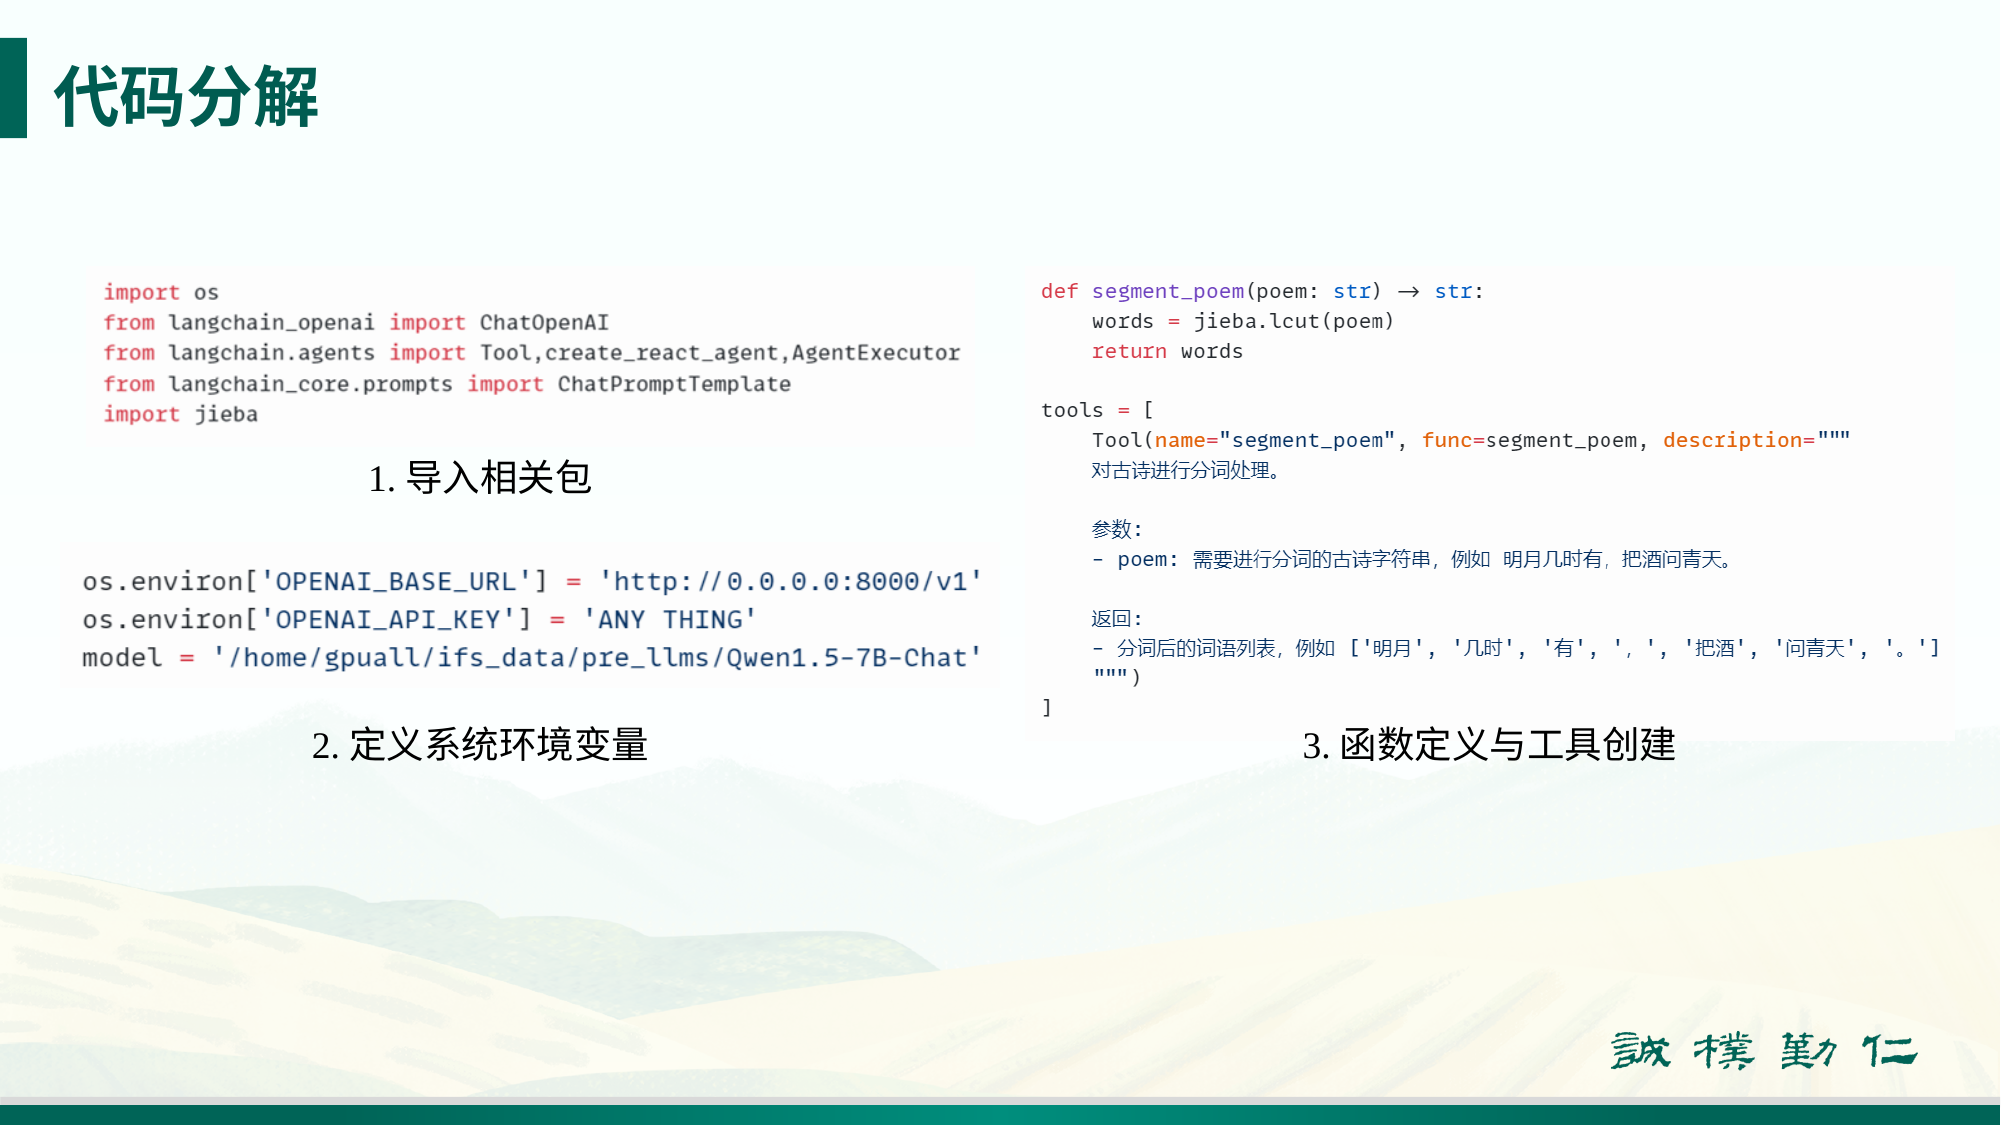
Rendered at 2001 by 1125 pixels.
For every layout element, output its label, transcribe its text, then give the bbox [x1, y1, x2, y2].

picture [1025, 266, 1955, 741]
title 代码分解 [38, 55, 339, 144]
picture [86, 266, 975, 447]
text_box 1.导入相关包 [231, 447, 730, 507]
picture [60, 542, 1001, 688]
picture [1611, 1017, 1918, 1084]
text_box 2.定义系统环境变量 [231, 713, 730, 774]
text_box 3.函数定义与工具创建 [1240, 741, 1739, 774]
